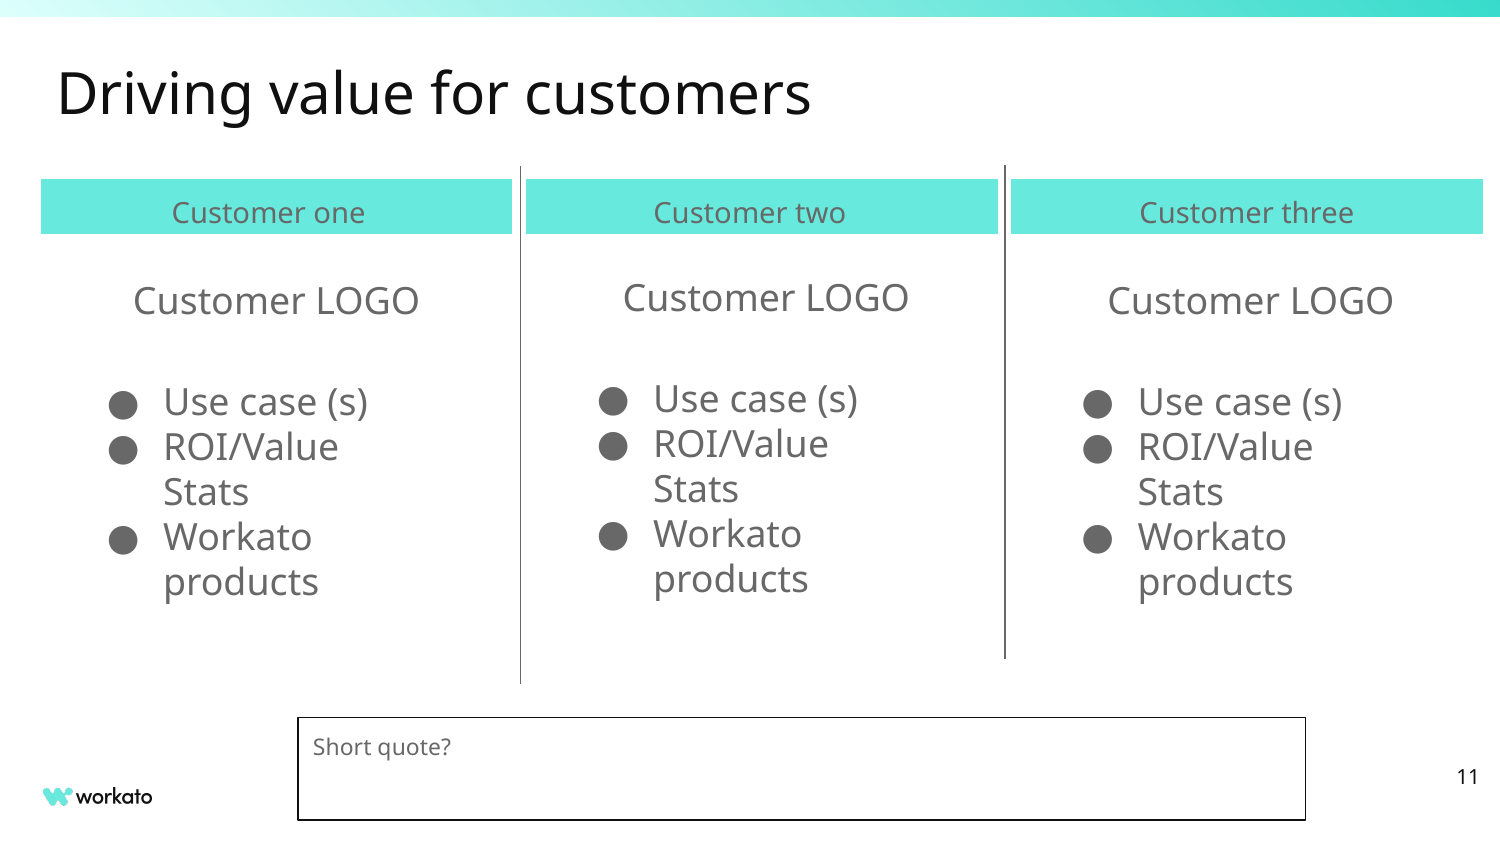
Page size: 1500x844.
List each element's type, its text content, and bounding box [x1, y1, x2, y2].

text_box [525, 198, 999, 235]
text_box Short quote? [297, 717, 1306, 821]
text_box Customer LOGO [95, 262, 458, 328]
picture [43, 787, 152, 806]
text_box [39, 178, 514, 235]
text_box Use case (s) ROI/Value Stats Workato products [578, 374, 921, 704]
title Driving value for customers [56, 56, 1454, 198]
slide_number ‹#› [1389, 532, 1480, 844]
text_box Customer LOGO [1070, 262, 1432, 328]
text_box Use case (s) ROI/Value Stats Workato products [88, 378, 431, 646]
text_box Customer LOGO [585, 258, 948, 324]
list Customer three [1034, 189, 1460, 225]
list Customer two [537, 189, 963, 225]
text_box Use case (s) ROI/Value Stats Workato products [1062, 378, 1405, 707]
list Customer one [56, 189, 482, 225]
text_box [1010, 178, 1484, 235]
